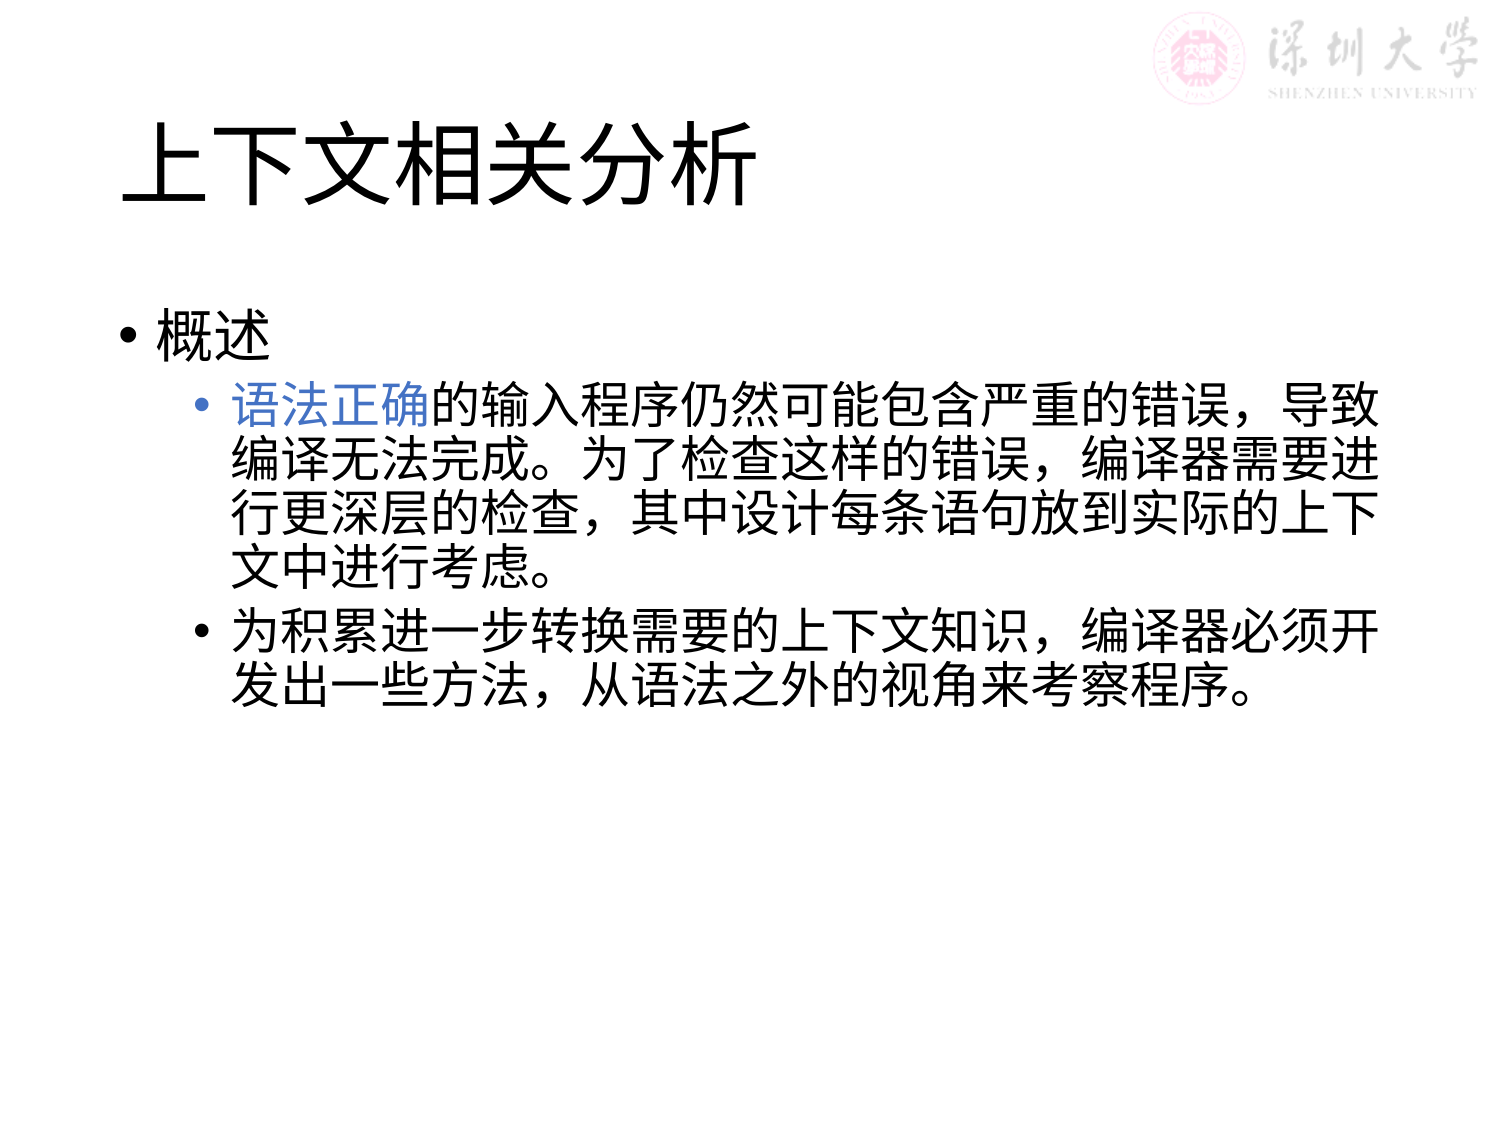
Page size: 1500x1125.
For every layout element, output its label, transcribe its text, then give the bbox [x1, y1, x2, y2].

title 上下文相关分析 [103, 59, 1397, 278]
list 概述 语法正确的输入程序仍然可能包含严重的错误，导致编译无法完成。为了检查这样的错误，编译器需要进行更深层的检查，其中设计每条语句放到实际的上下文中进行考虑。 为积累进一步转换需要的上下文知识，编译器必须开发出一些方法，从语法之外的视角来考察程序。 [103, 299, 1397, 1014]
